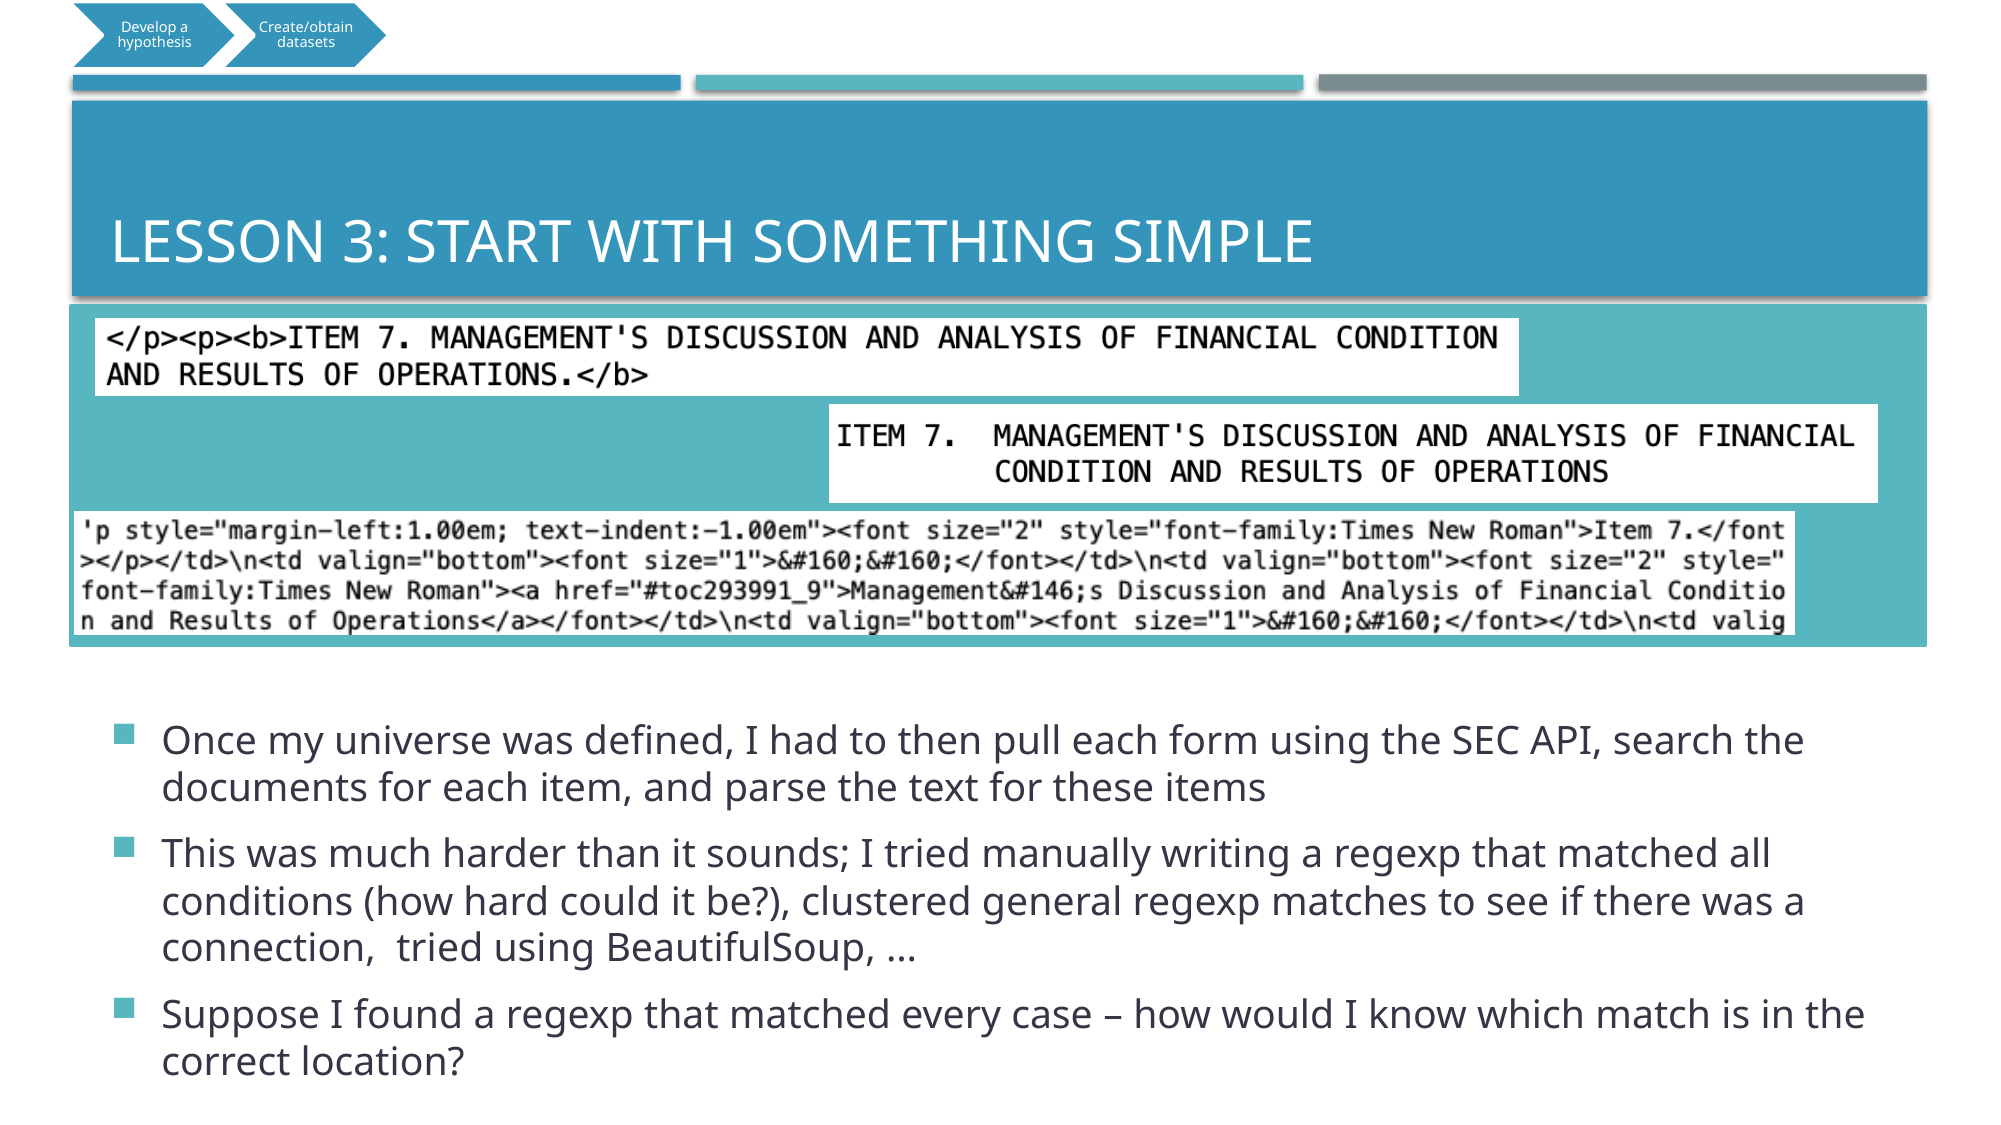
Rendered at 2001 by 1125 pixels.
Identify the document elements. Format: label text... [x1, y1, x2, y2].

picture [74, 510, 1796, 635]
picture [829, 403, 1879, 503]
list Once my universe was defined, I had to then pull each form using the SEC API, search the documents for each item, and parse the text for these items This was much harder than it sounds; I tried manually writing a regexp that matched all conditions (how hard could it be?), clustered general regexp matches to see if there was a connection, tried using BeautifulSoup, … Suppose I found a regexp that matched every case – how would I know which match is in the correct location? [95, 707, 1905, 1094]
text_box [68, 1, 390, 70]
picture [94, 317, 1520, 396]
text_box [69, 304, 1927, 647]
title Lesson 3: start with something simple [95, 115, 1905, 282]
